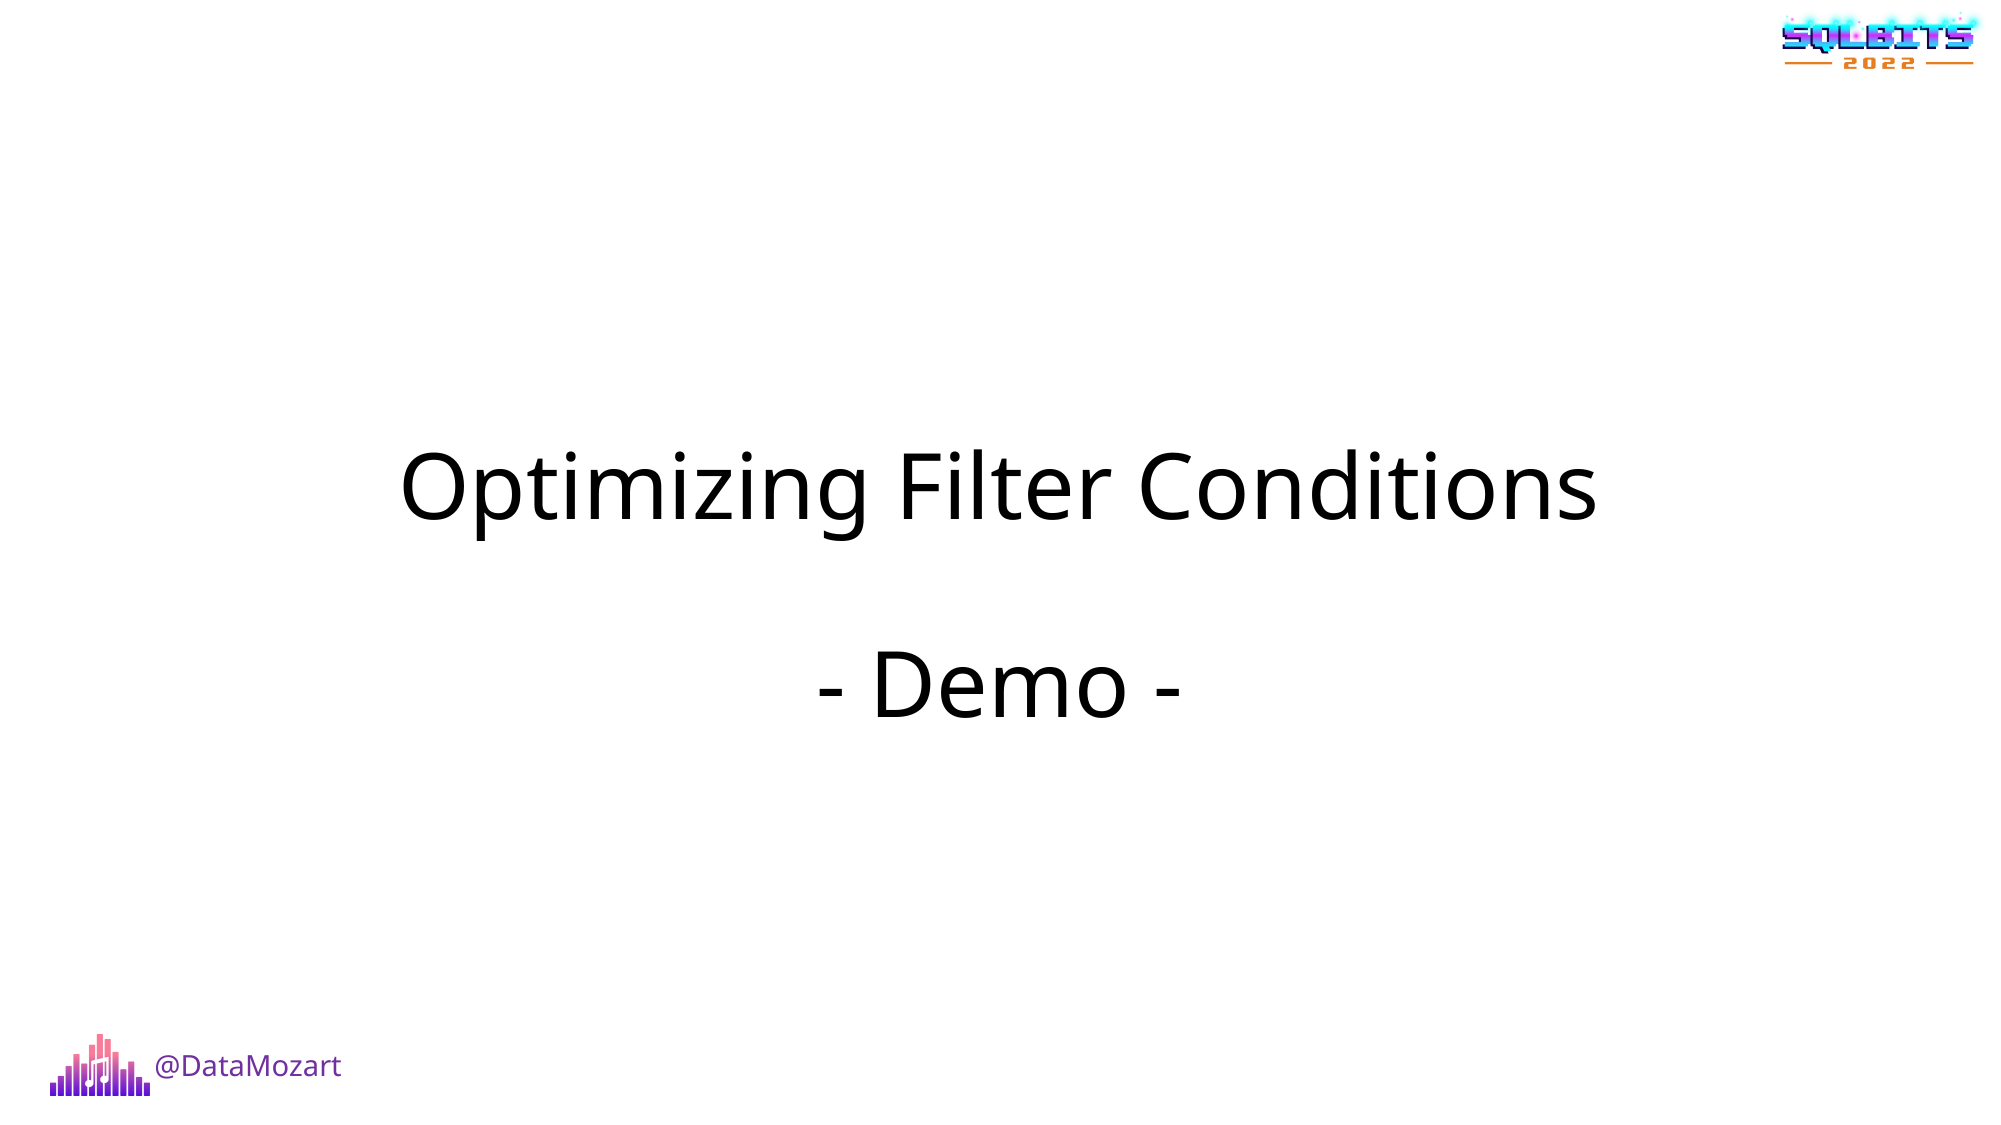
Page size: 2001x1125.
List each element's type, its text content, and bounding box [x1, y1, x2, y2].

text_box Optimizing Filter Conditions - Demo - [137, 432, 1863, 828]
picture [1777, 7, 1989, 69]
picture [50, 1034, 150, 1096]
